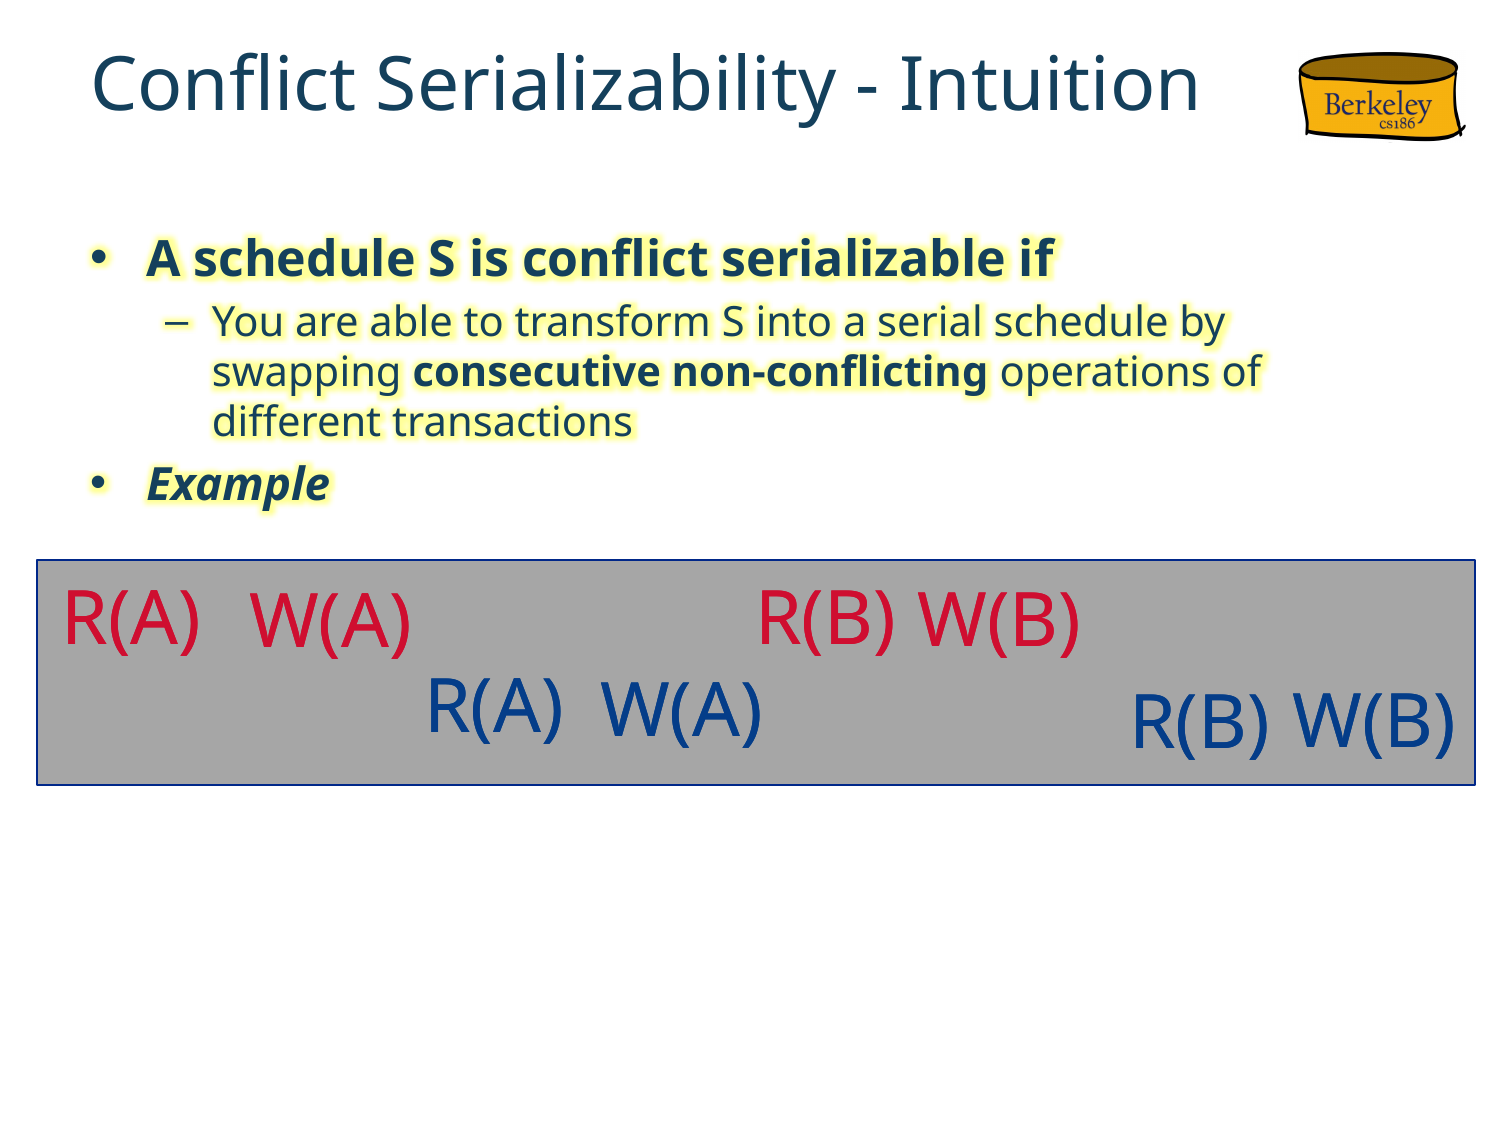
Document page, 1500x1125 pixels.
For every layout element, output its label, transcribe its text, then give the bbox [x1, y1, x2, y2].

text_box A schedule S is conflict serializable if You are able to transform S into a serial schedule by swapping consecutive non-conflicting operations of different transactions Example [75, 219, 1378, 513]
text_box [37, 562, 1476, 773]
text_box [37, 779, 1475, 786]
picture [1425, 50, 1466, 143]
title Conflict Serializability - Intuition [75, 0, 1425, 182]
